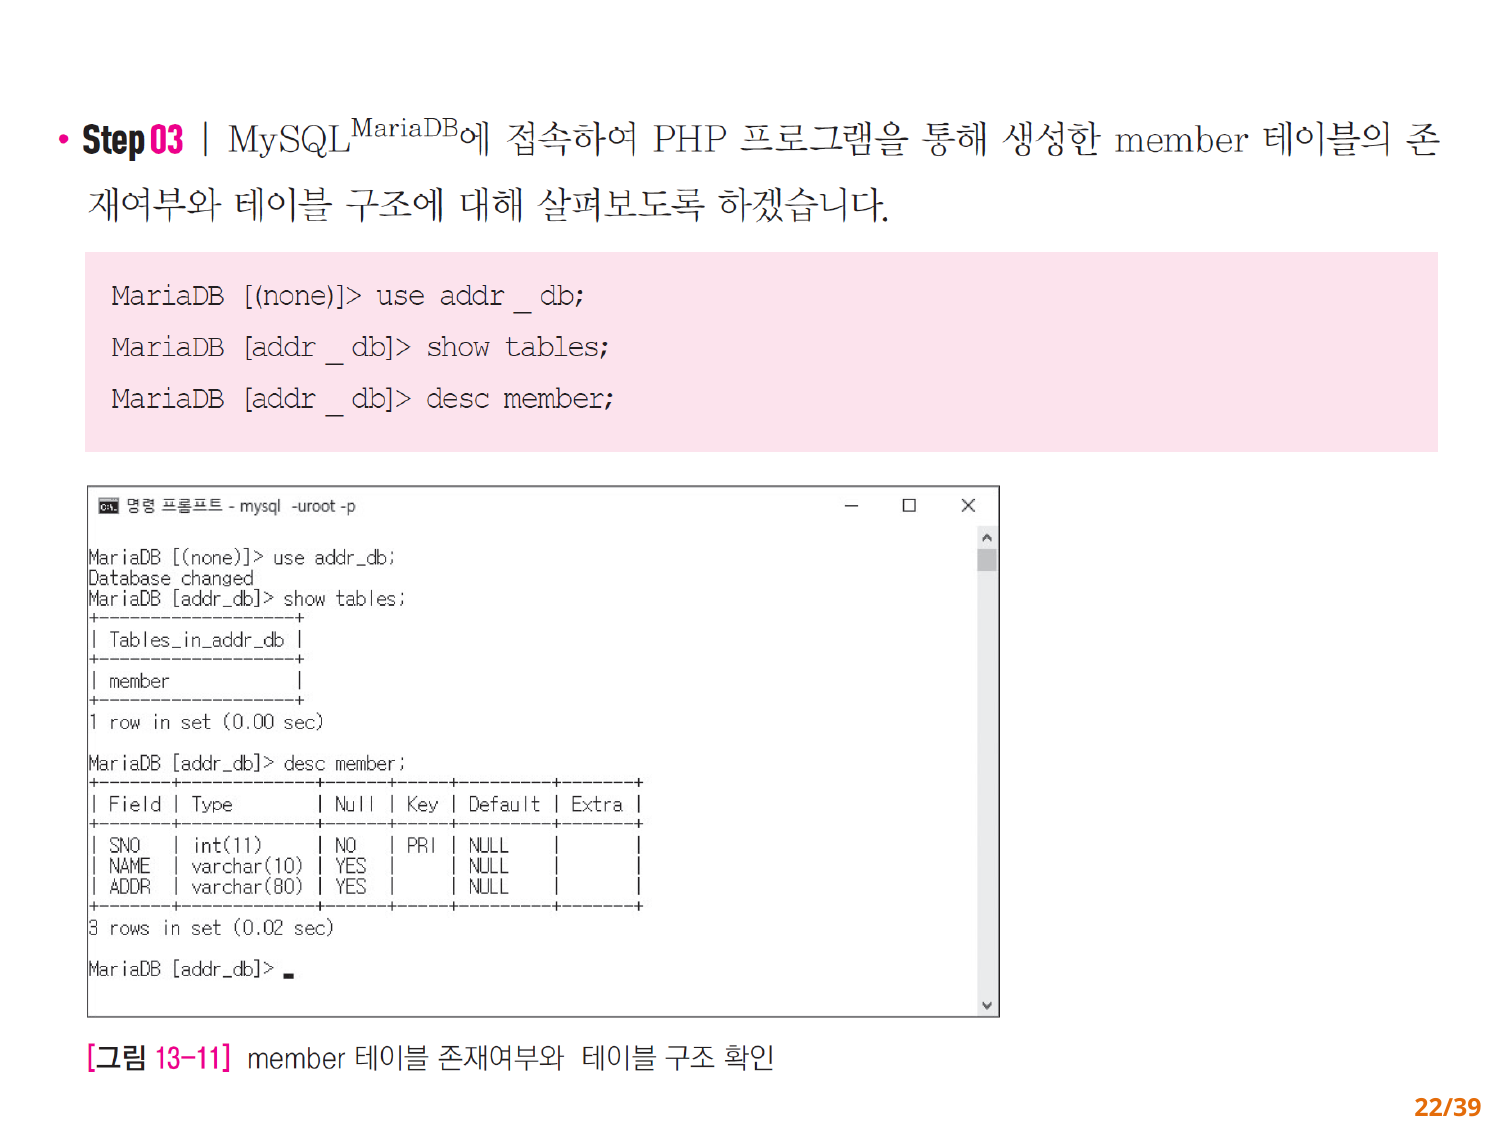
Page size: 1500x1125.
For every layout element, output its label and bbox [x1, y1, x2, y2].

text_box [41, 101, 1459, 1082]
